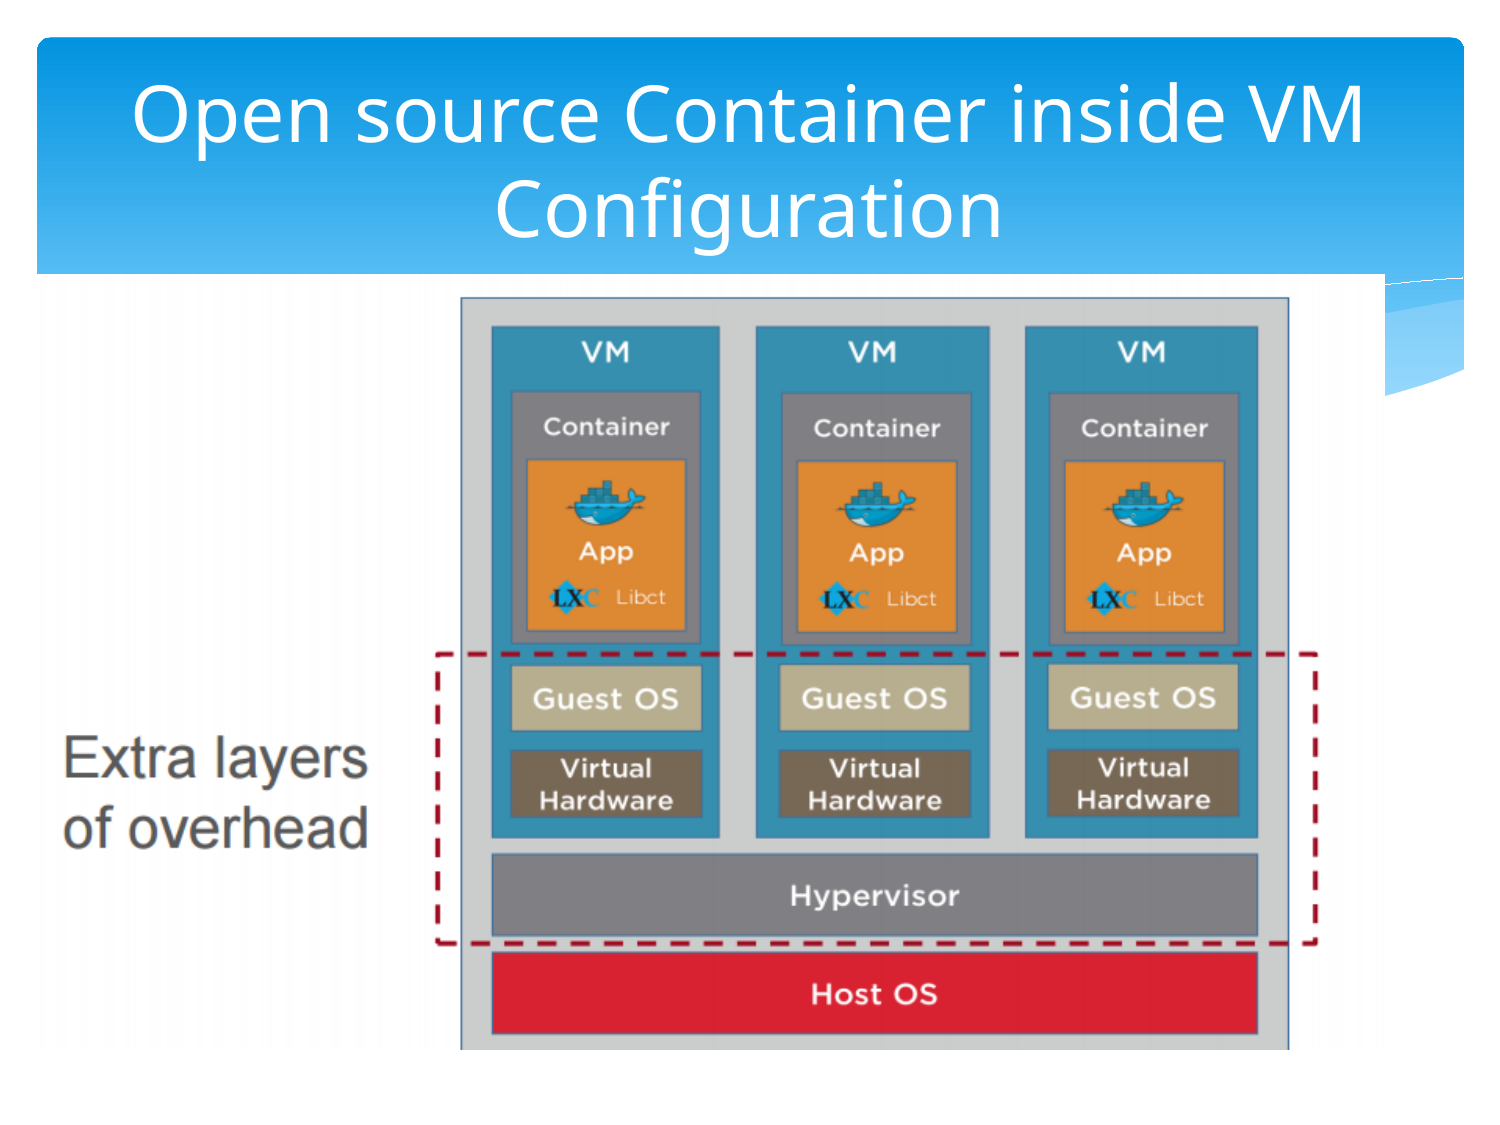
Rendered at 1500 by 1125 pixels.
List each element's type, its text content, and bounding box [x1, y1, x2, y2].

title Open source Container inside VM Configuration [75, 55, 1425, 261]
picture [37, 274, 1385, 1051]
